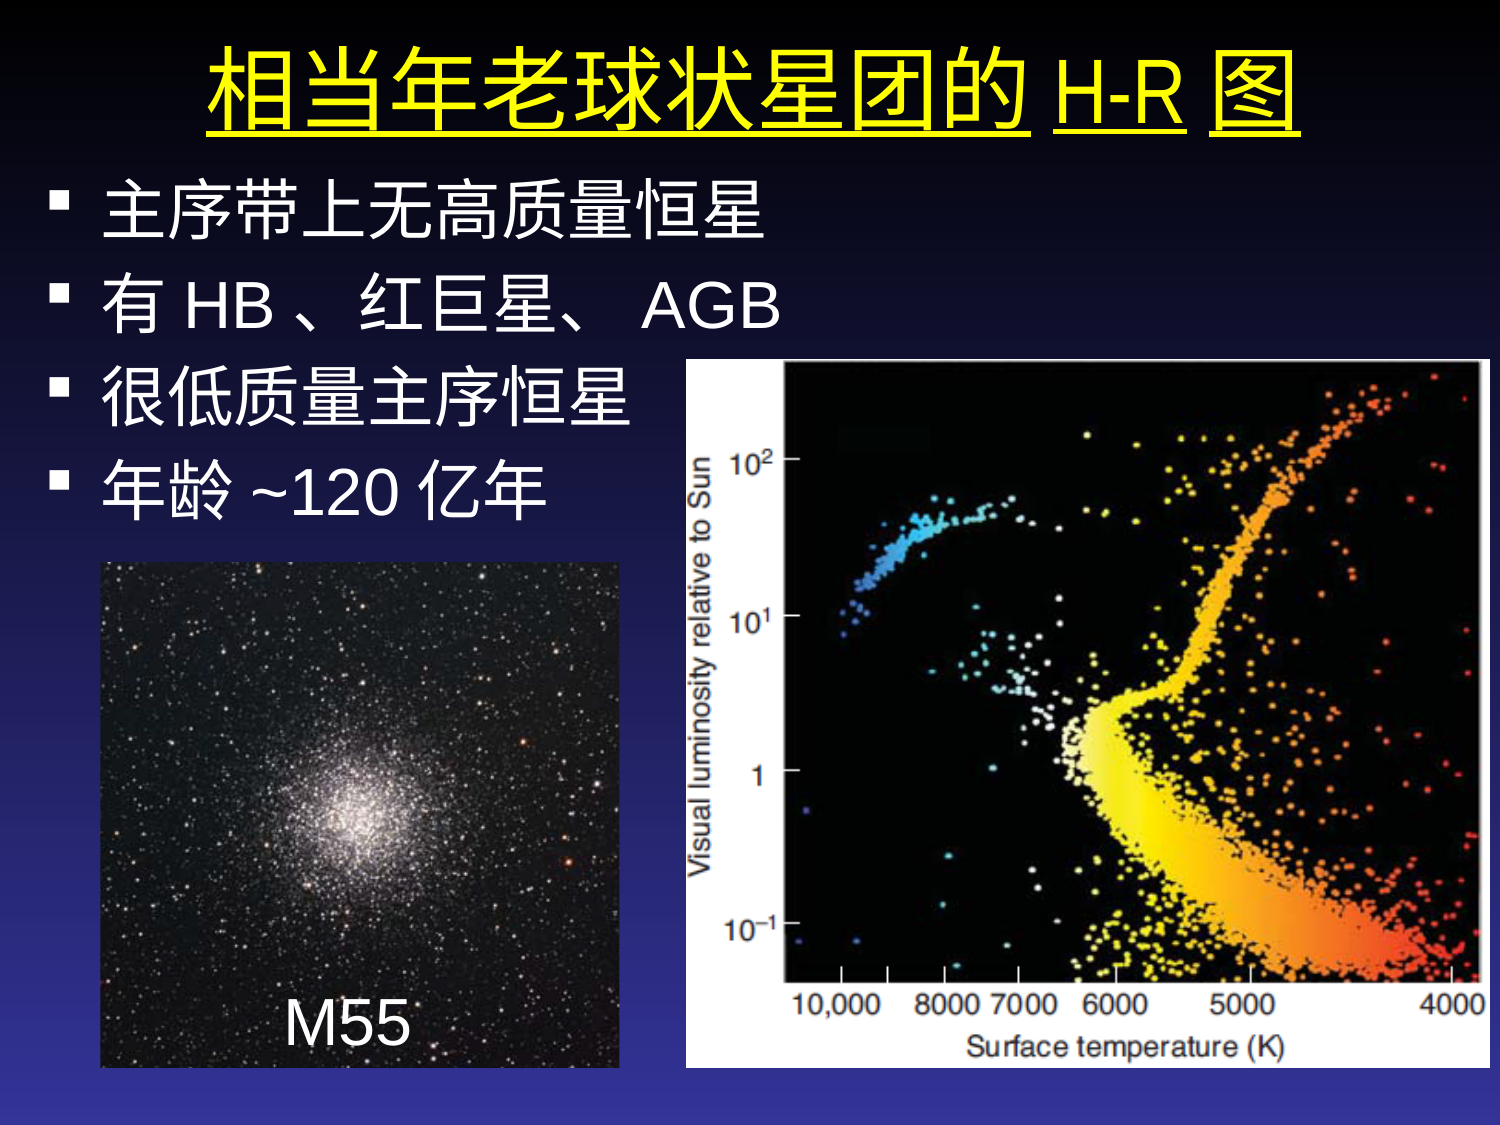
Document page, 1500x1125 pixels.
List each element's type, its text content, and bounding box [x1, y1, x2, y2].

title 相当年老球状星团的H-R图 [53, 31, 1454, 144]
picture [686, 359, 1490, 1068]
list 主序带上无高质量恒星 有HB、红巨星、AGB 很低质量主序恒星 年龄~120亿年 [29, 160, 1467, 1024]
picture [100, 562, 620, 1068]
